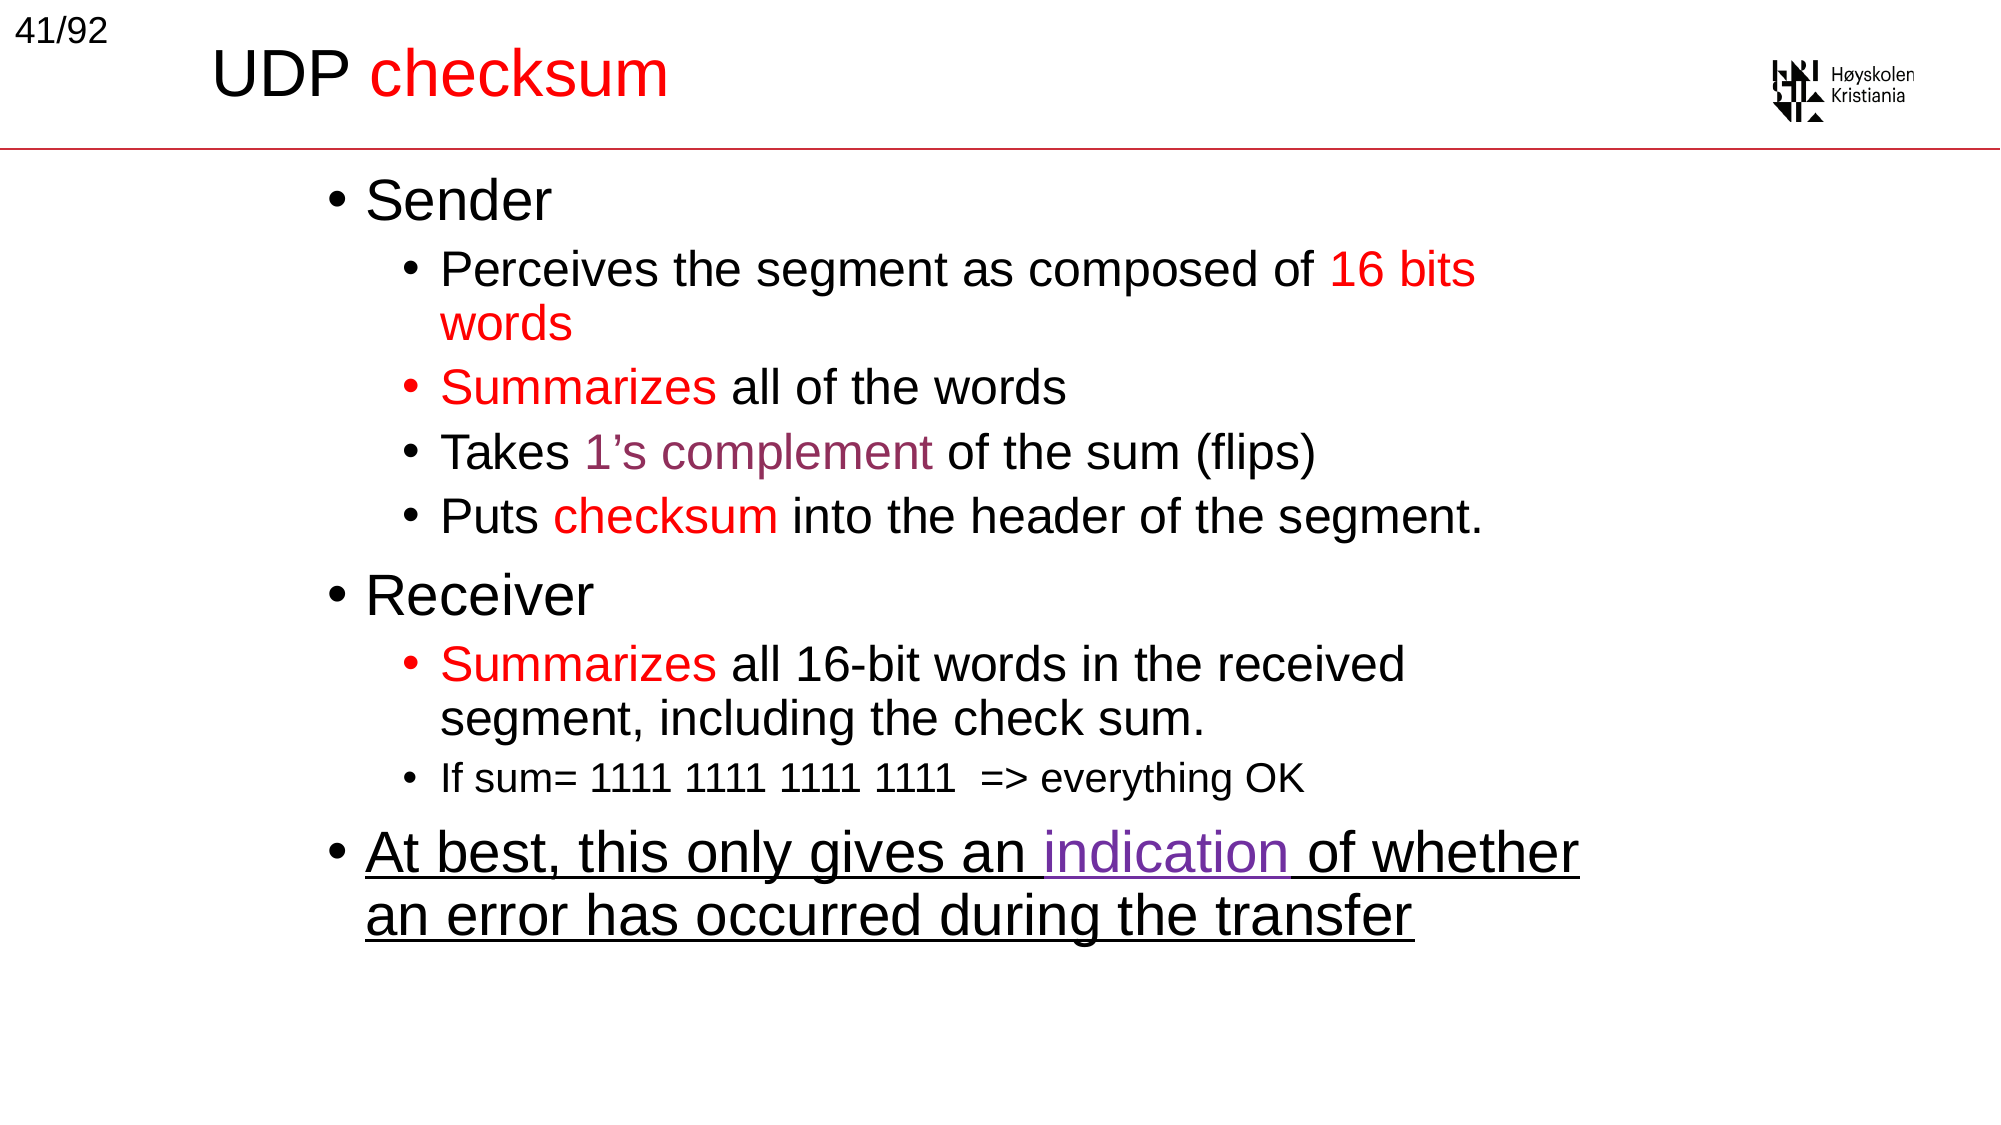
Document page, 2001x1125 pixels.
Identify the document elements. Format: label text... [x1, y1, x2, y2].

slide_number 41/92 [0, 0, 208, 74]
list Sender Perceives the segment as composed of 16 bits words Summarizes all of the words Takes 1’s complement of the sum (flips) Puts checksum into the header of the segment. Receiver Summarizes all 16-bit words in the received segment, including the check sum. If sum= 1111 1111 1111 1111 => everything OK At best, this only gives an indication of whether an error has occurred during the transfer [312, 162, 1638, 963]
title UDP checksum [196, 30, 1961, 135]
